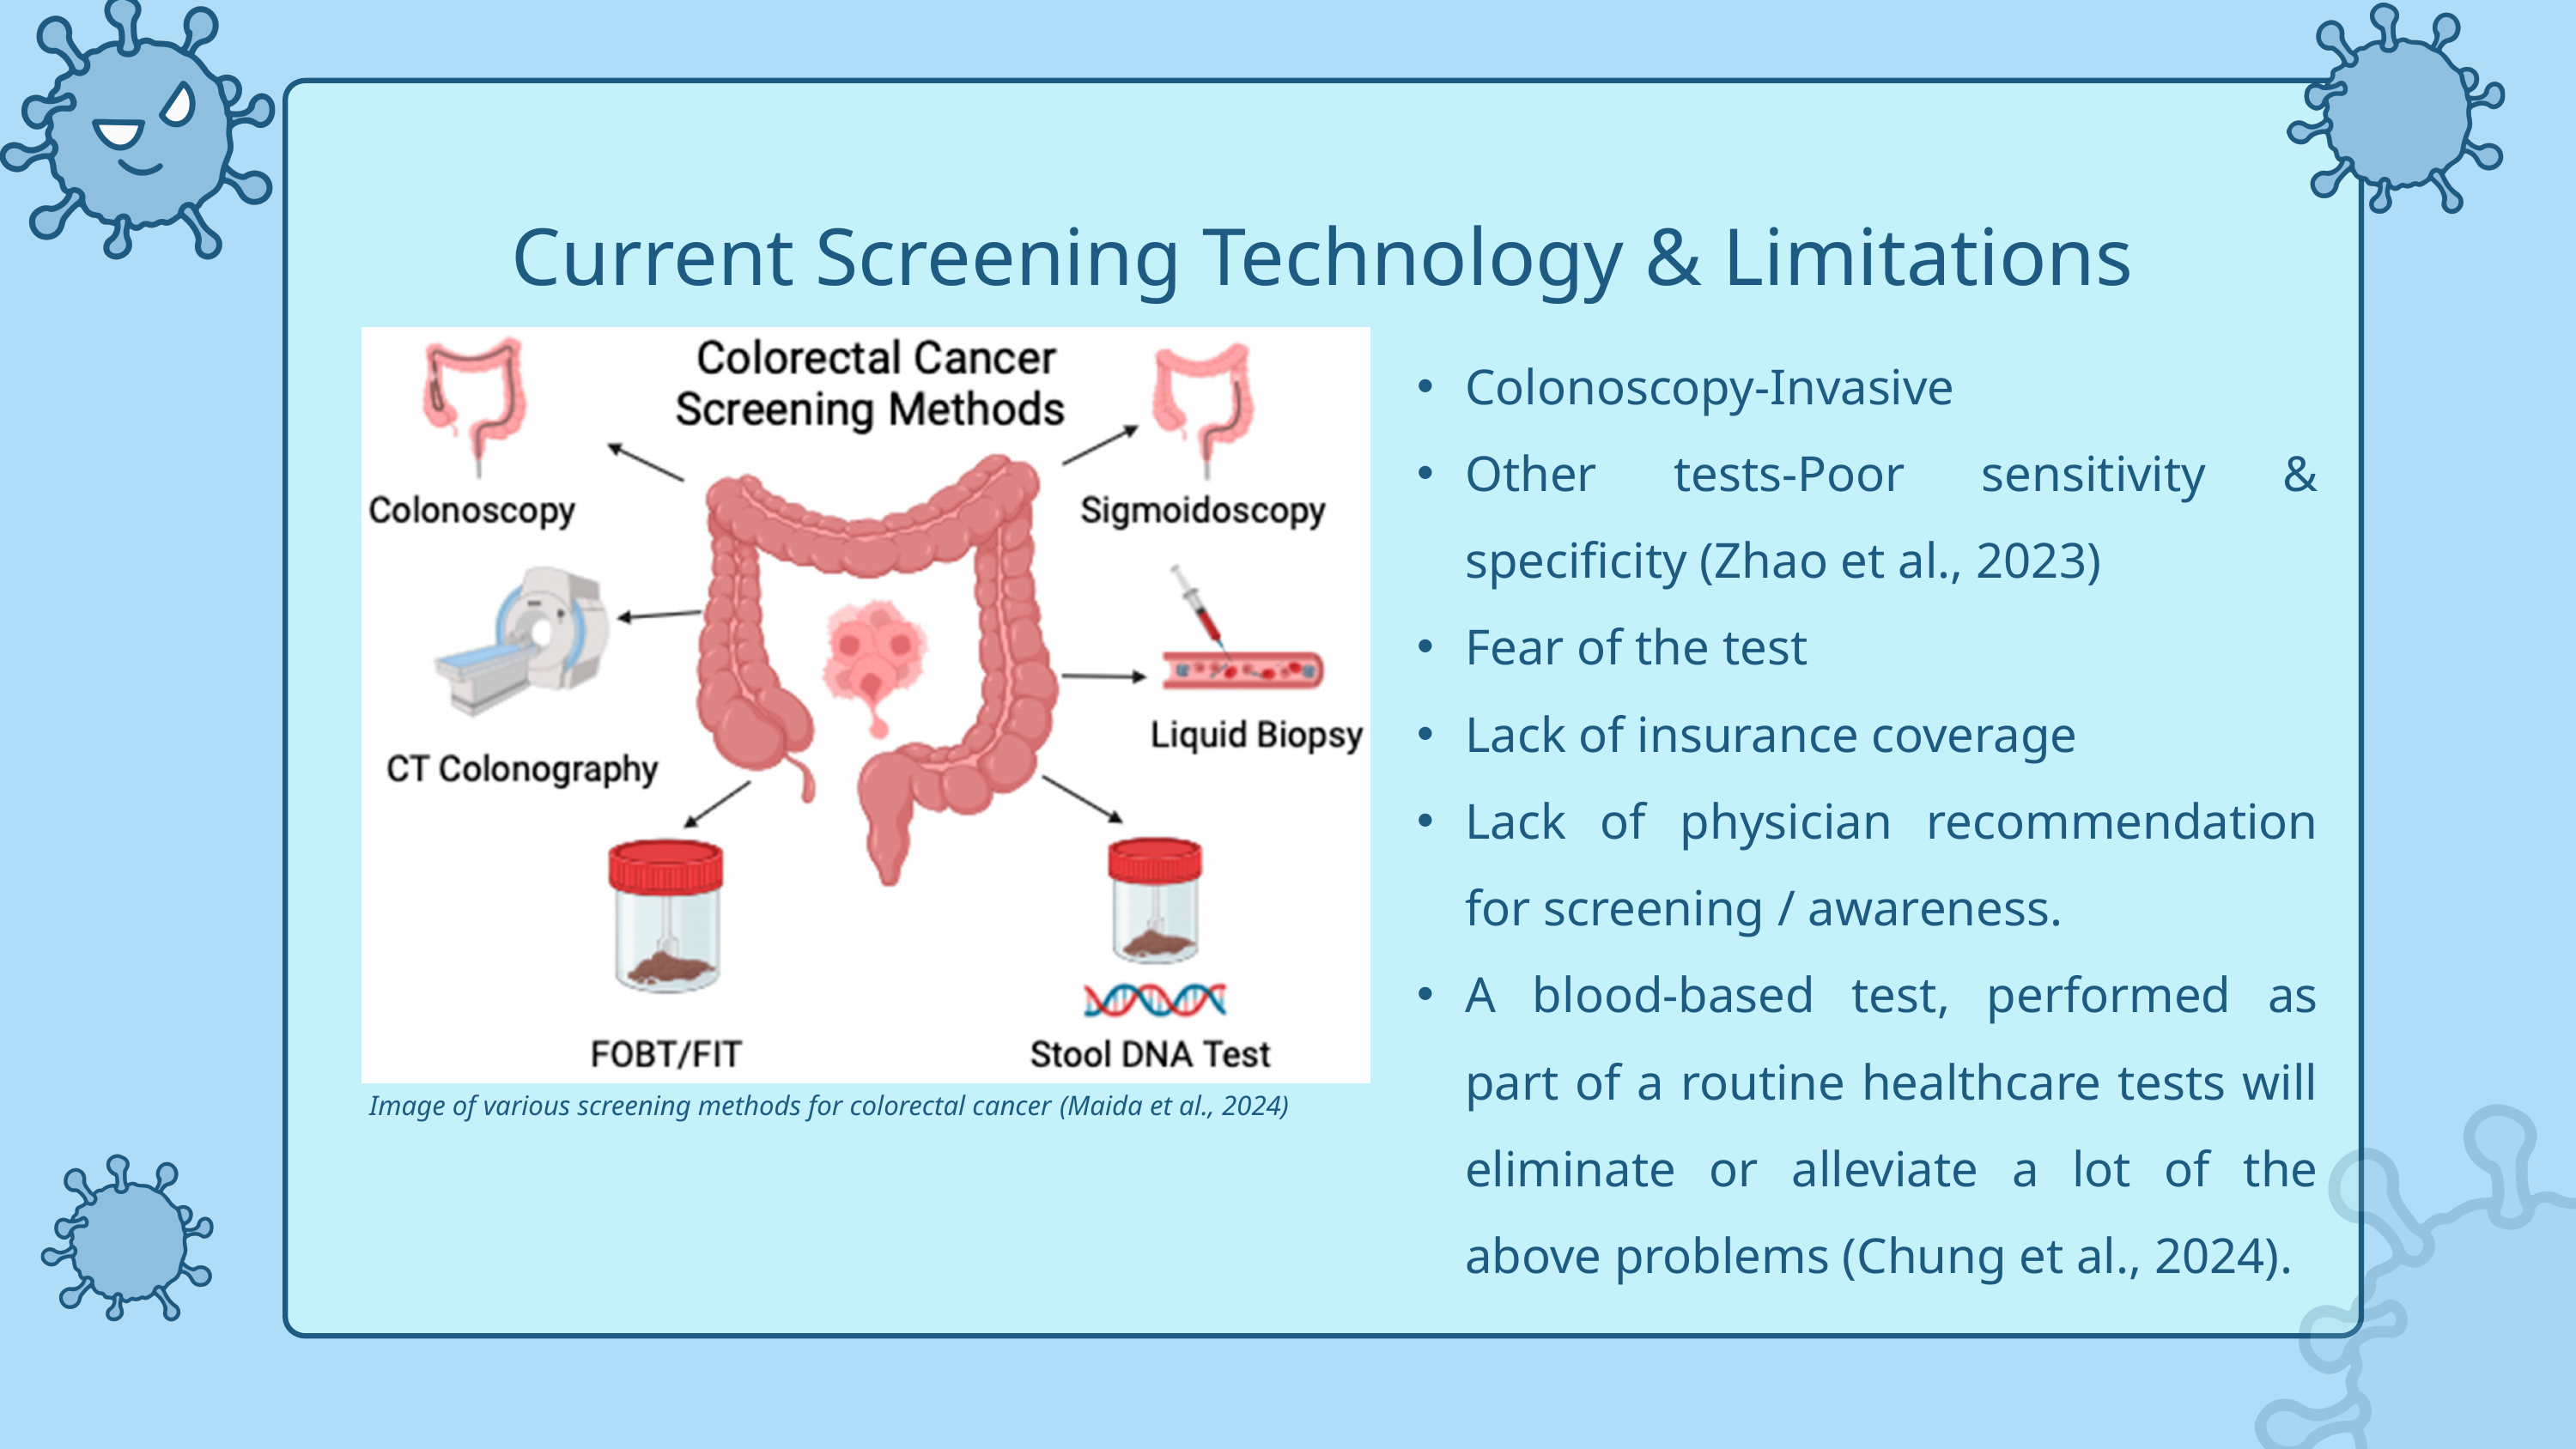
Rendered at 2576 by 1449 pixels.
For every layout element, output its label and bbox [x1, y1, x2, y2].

text_box [2287, 1, 2506, 215]
text_box [0, 0, 276, 261]
text_box [2254, 1100, 2576, 1449]
text_box [356, 326, 1406, 1129]
text_box [40, 1153, 214, 1322]
text_box [284, 80, 2362, 1337]
